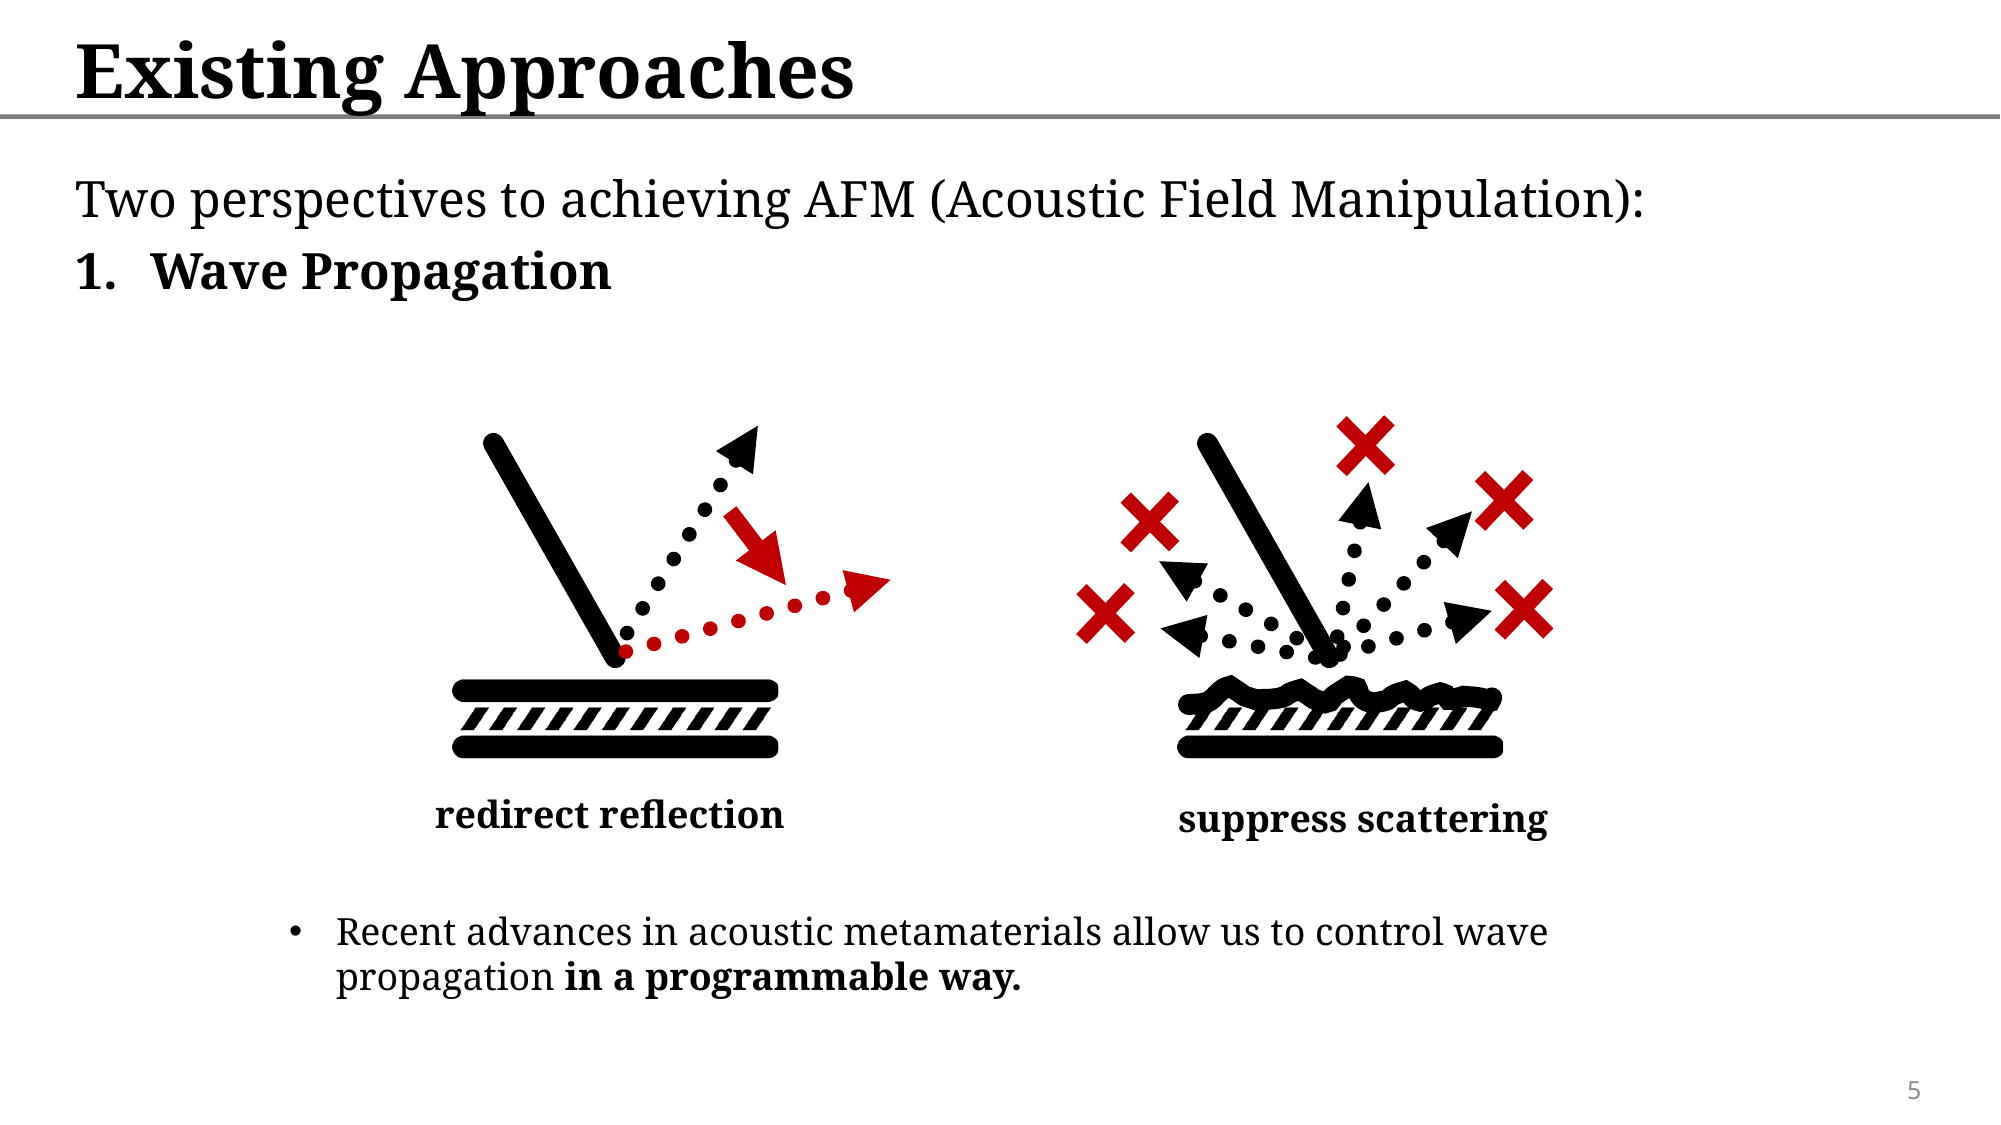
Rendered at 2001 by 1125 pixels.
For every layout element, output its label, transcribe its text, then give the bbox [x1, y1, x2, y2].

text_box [1333, 482, 1369, 610]
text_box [615, 579, 891, 655]
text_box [1369, 511, 1472, 610]
picture [452, 669, 779, 789]
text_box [1123, 495, 1176, 549]
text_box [1497, 582, 1550, 636]
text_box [1159, 561, 1329, 657]
text_box Two perspectives to achieving AFM (Acoustic Field Manipulation): Wave Propagation [60, 147, 1892, 307]
title Existing Approaches [60, 0, 2000, 148]
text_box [1477, 474, 1530, 527]
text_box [615, 425, 758, 652]
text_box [1207, 443, 1330, 610]
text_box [1329, 610, 1492, 658]
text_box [729, 511, 786, 586]
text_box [1079, 587, 1132, 640]
text_box suppress scattering [1163, 787, 1574, 848]
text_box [493, 443, 616, 658]
slide_number 5 [1486, 1072, 1937, 1111]
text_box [1339, 419, 1392, 472]
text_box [1177, 686, 1504, 789]
text_box Recent advances in acoustic metamaterials allow us to control wave propagation in a programmable way. [274, 900, 1726, 1005]
text_box redirect reflection [420, 783, 811, 843]
